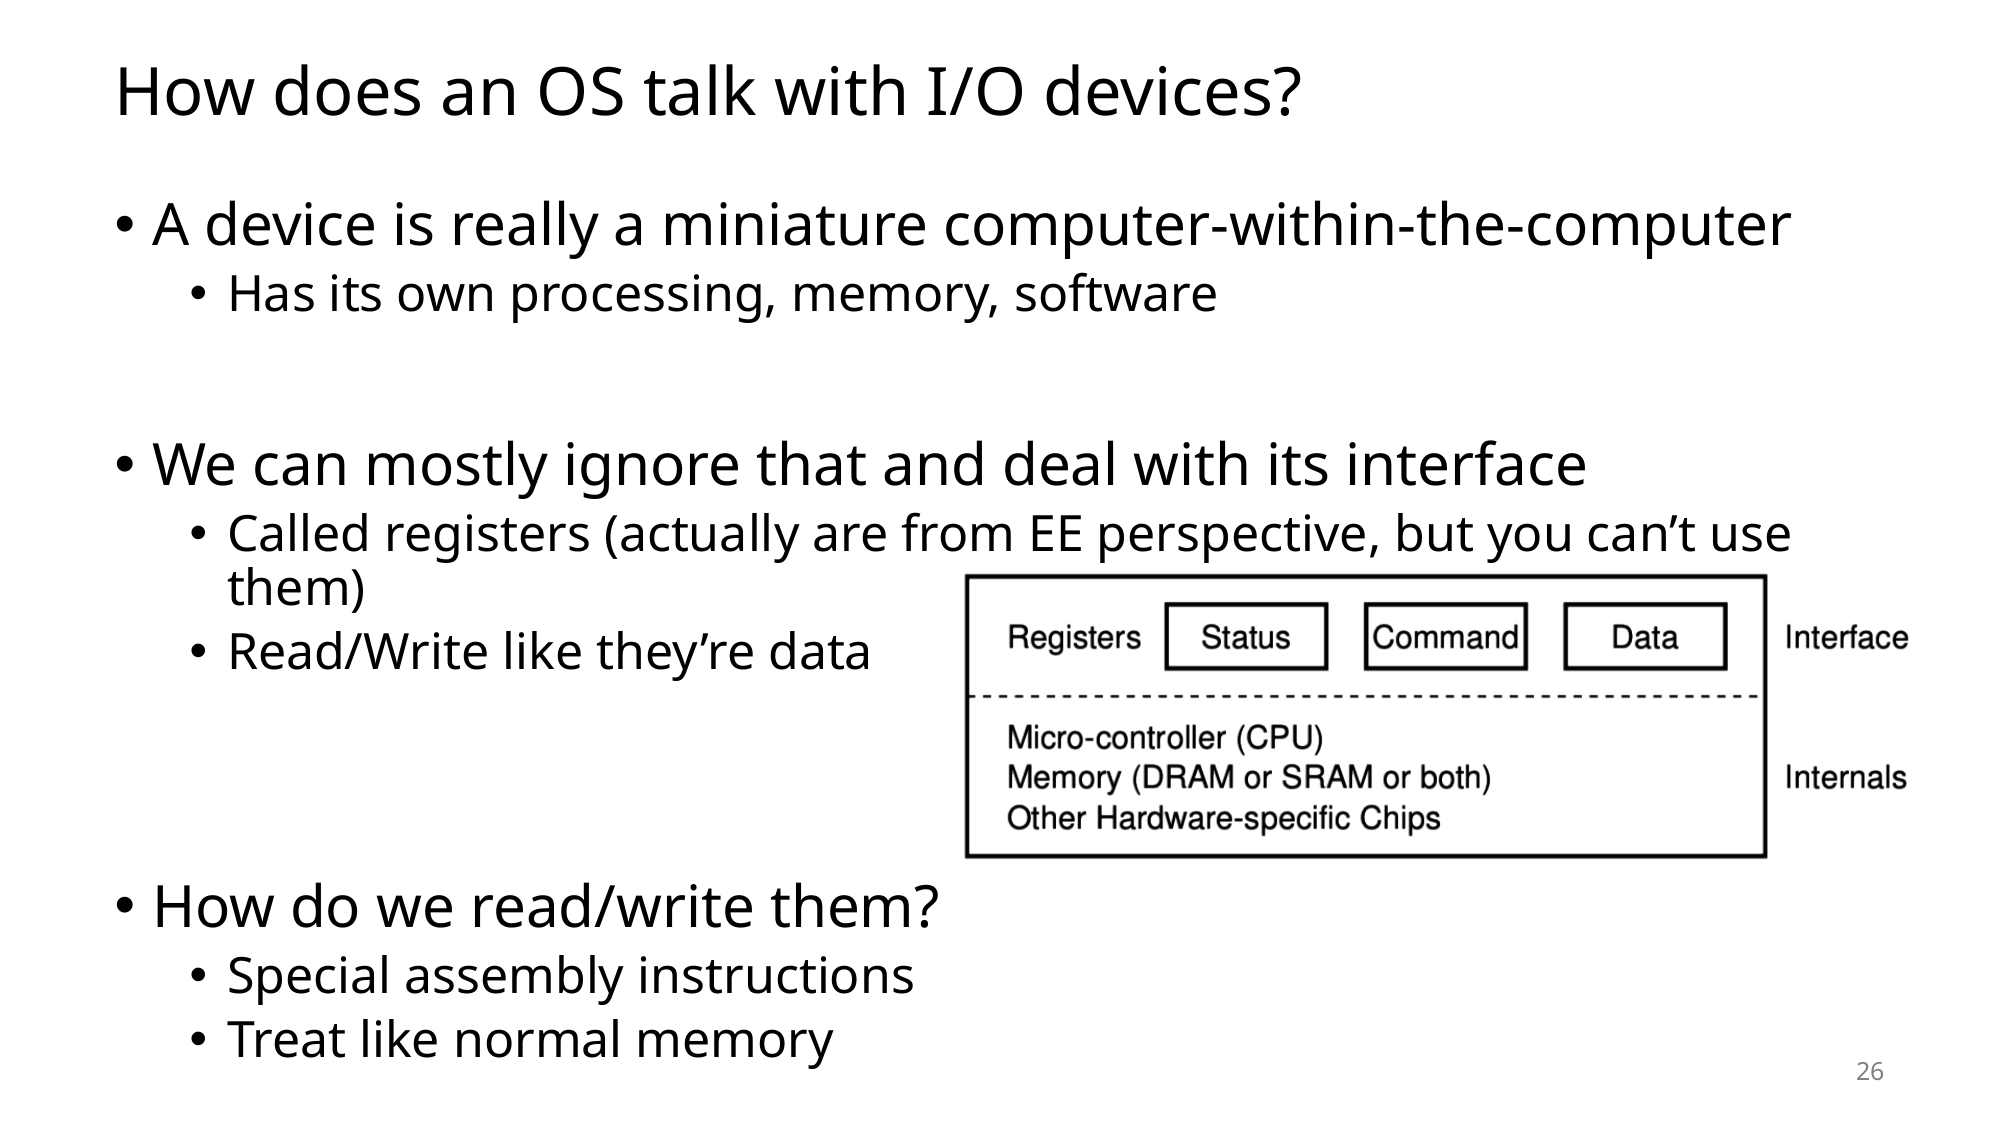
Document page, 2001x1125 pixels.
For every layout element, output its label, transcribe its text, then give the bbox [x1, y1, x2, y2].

list A device is really a miniature computer-within-the-computer Has its own processing, memory, software We can mostly ignore that and deal with its interface Called registers (actually are from EE perspective, but you can’t use them) Read/Write like they’re data How do we read/write them? Special assembly instructions Treat like normal memory [99, 187, 1900, 1013]
picture [955, 562, 1919, 867]
title How does an OS talk with I/O devices? [99, 37, 1900, 150]
slide_number 26 [1749, 1042, 1900, 1103]
